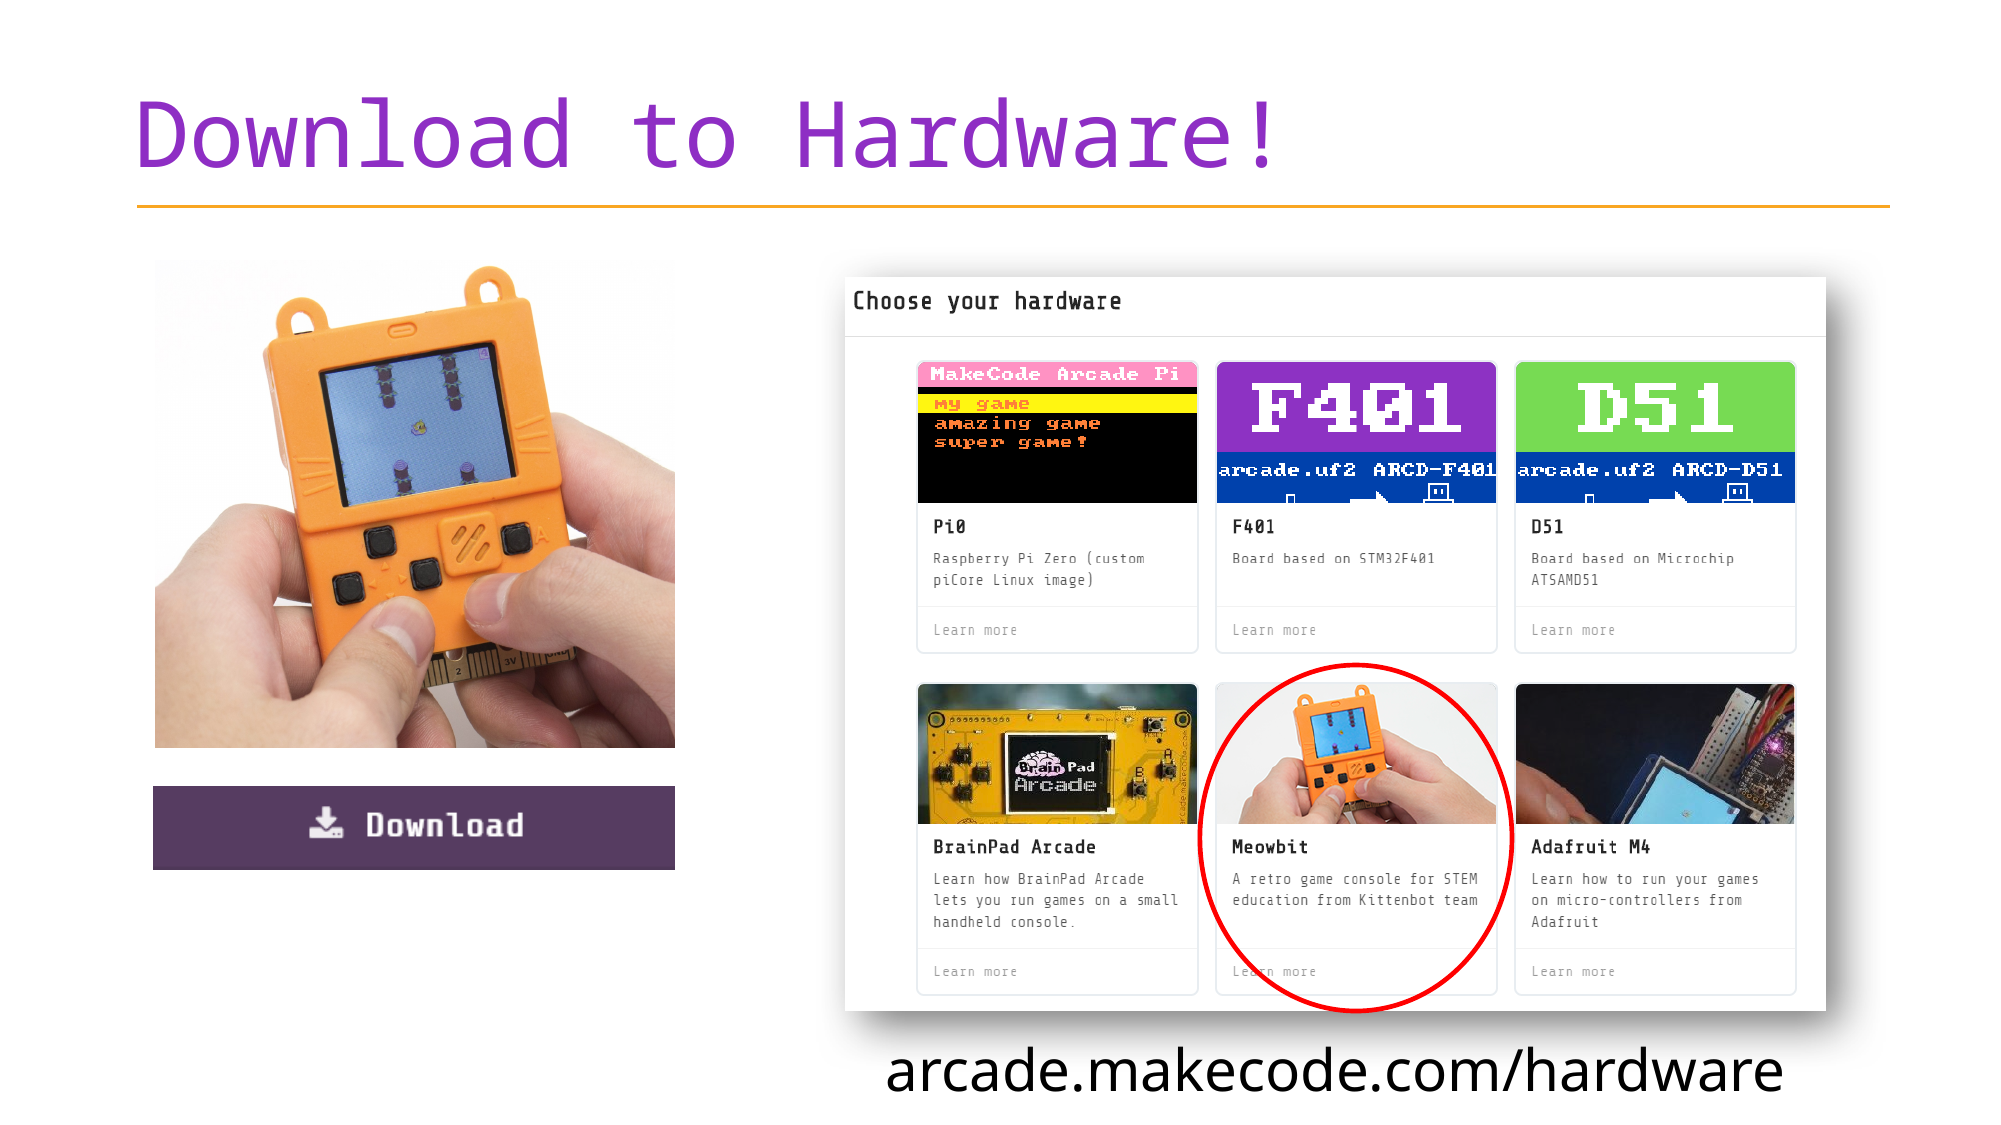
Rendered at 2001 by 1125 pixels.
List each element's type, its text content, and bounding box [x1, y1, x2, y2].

picture [845, 277, 1826, 1012]
text_box arcade.makecode.com/hardware [870, 1056, 1801, 1111]
text_box Download to Hardware! [119, 71, 1863, 206]
picture [153, 786, 675, 870]
picture [155, 260, 675, 748]
